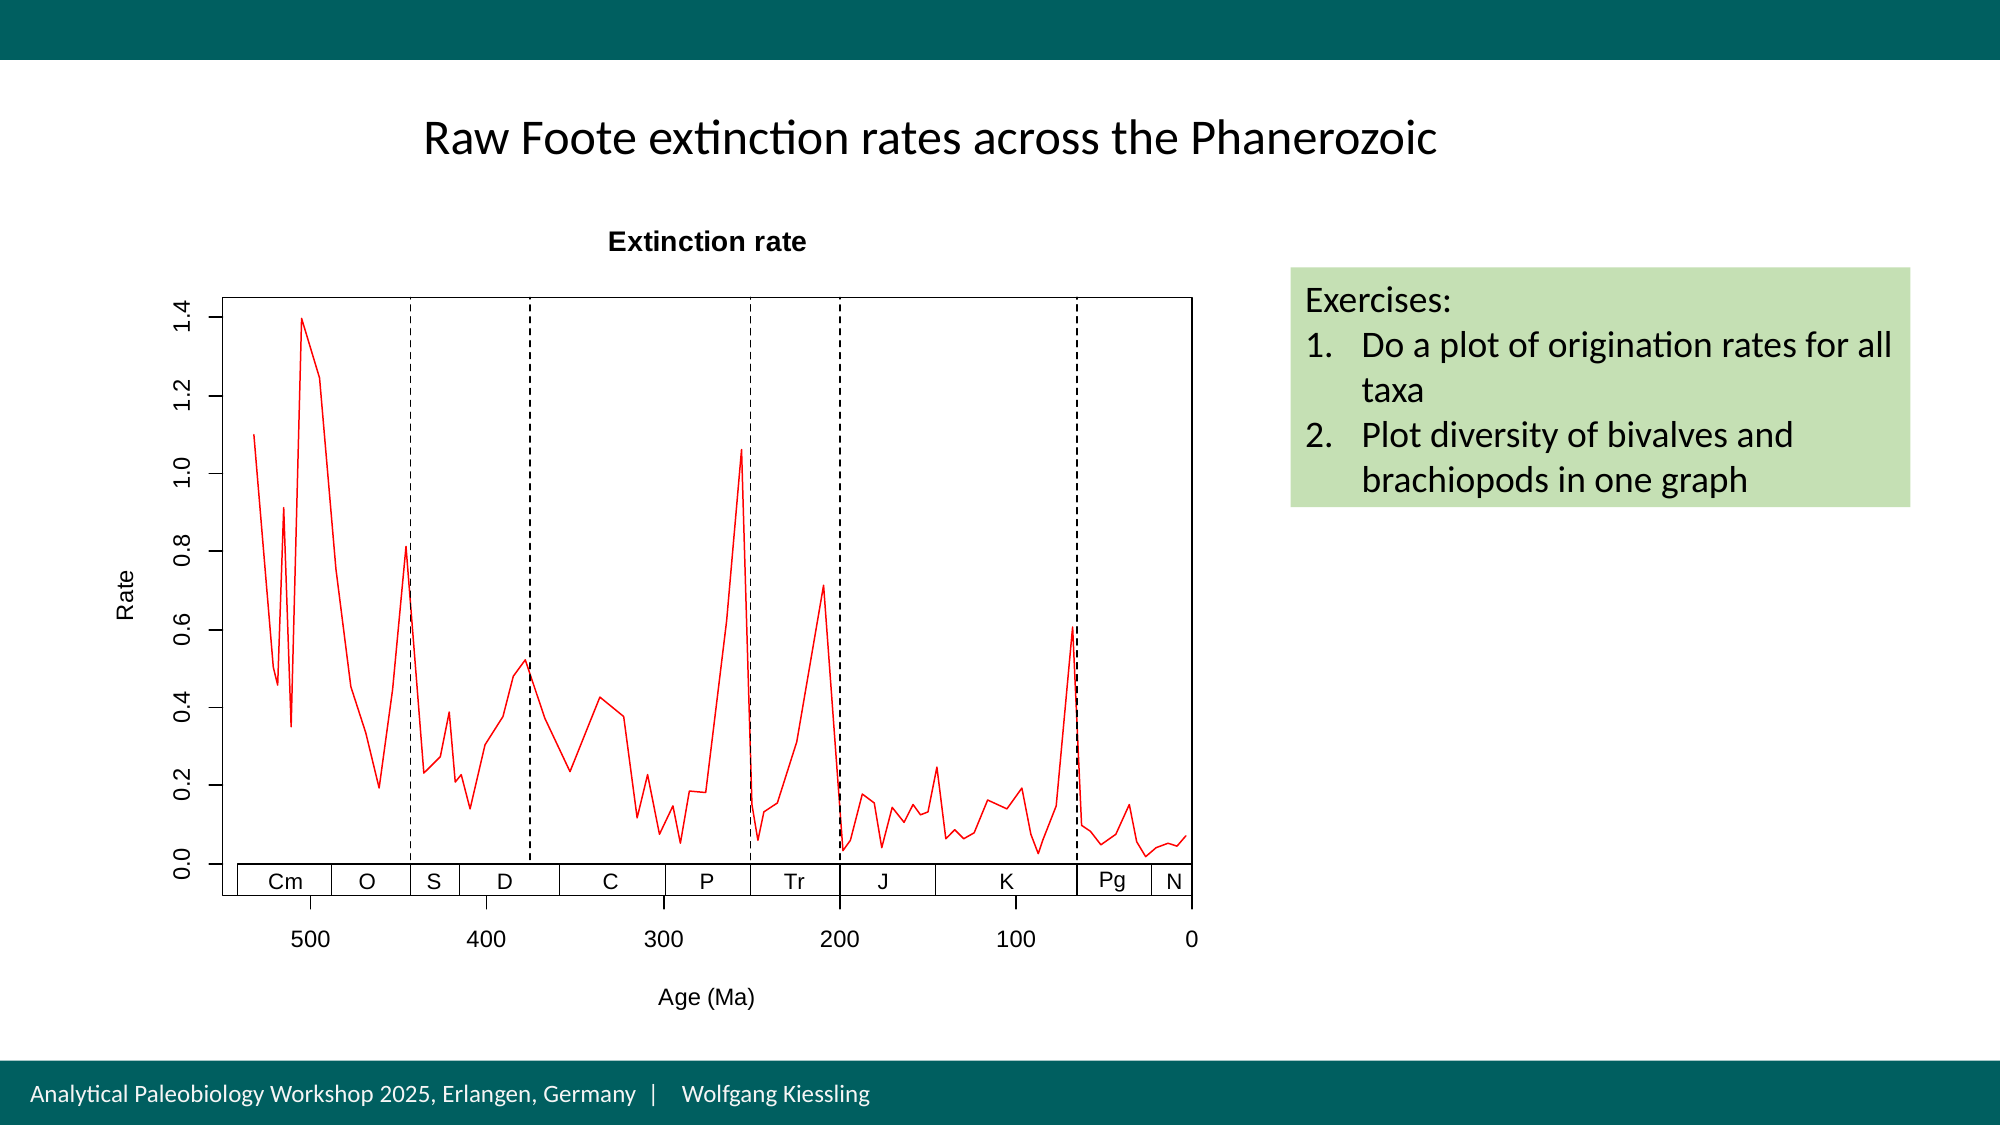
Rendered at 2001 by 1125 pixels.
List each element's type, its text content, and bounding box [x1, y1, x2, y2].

text_box Exercises: Do a plot of origination rates for all taxa Plot diversity of bivalves and brachiopods in one graph [1300, 267, 1911, 508]
text_box Raw Foote extinction rates across the Phanerozoic [408, 96, 1454, 172]
picture [106, 181, 1300, 1056]
